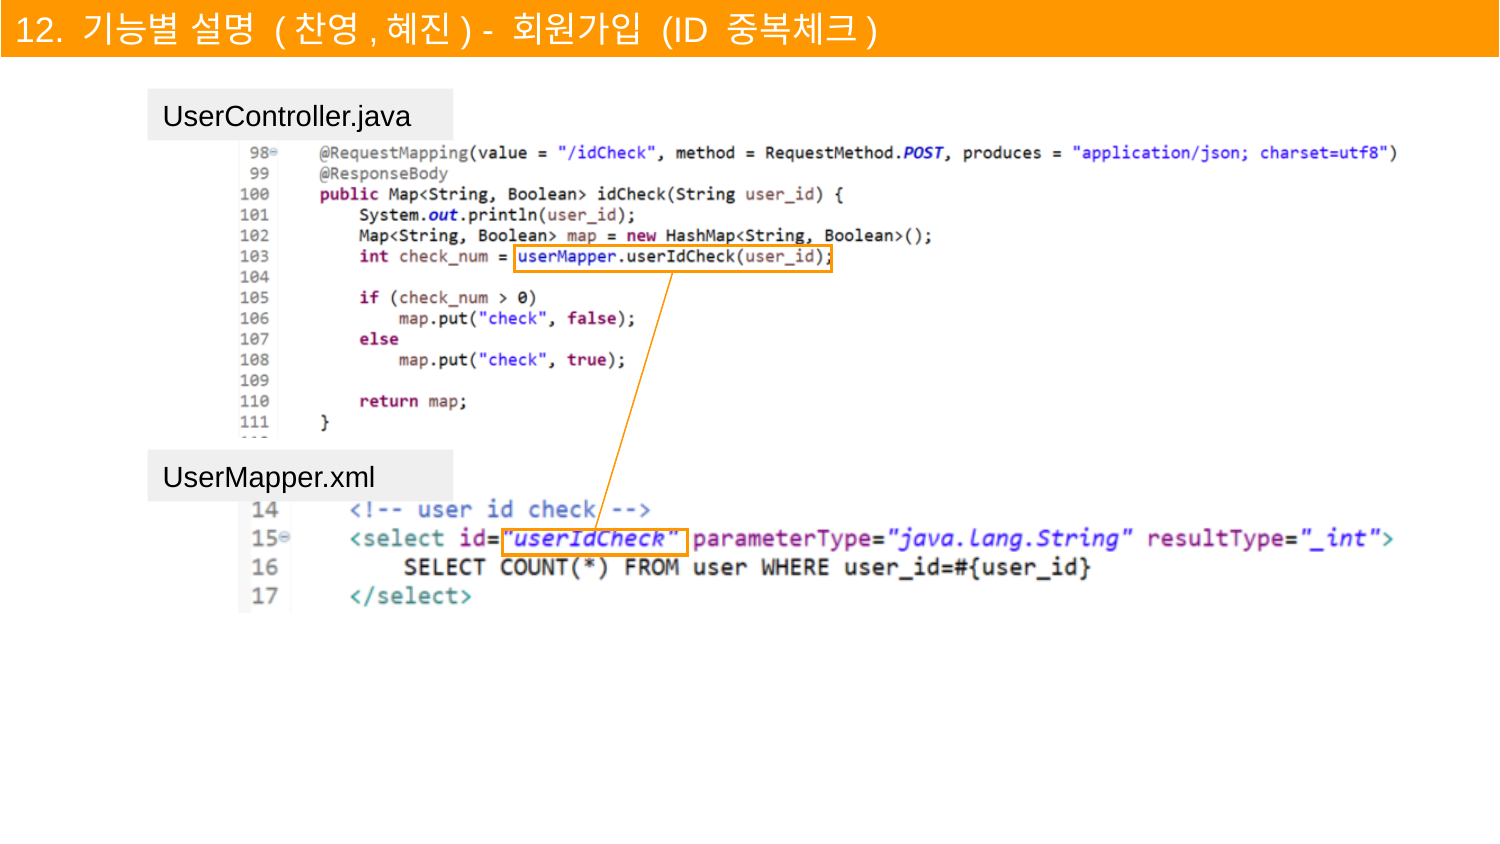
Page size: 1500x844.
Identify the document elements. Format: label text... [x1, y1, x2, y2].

text_box 12. 기능별 설명 (찬영,혜진) - 회원가입 (ID 중복체크) [0, 0, 1500, 58]
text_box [594, 271, 674, 530]
picture [238, 494, 1409, 614]
picture [238, 140, 1404, 439]
text_box UserMapper.xml [147, 449, 454, 502]
text_box UserController.java [147, 88, 454, 141]
